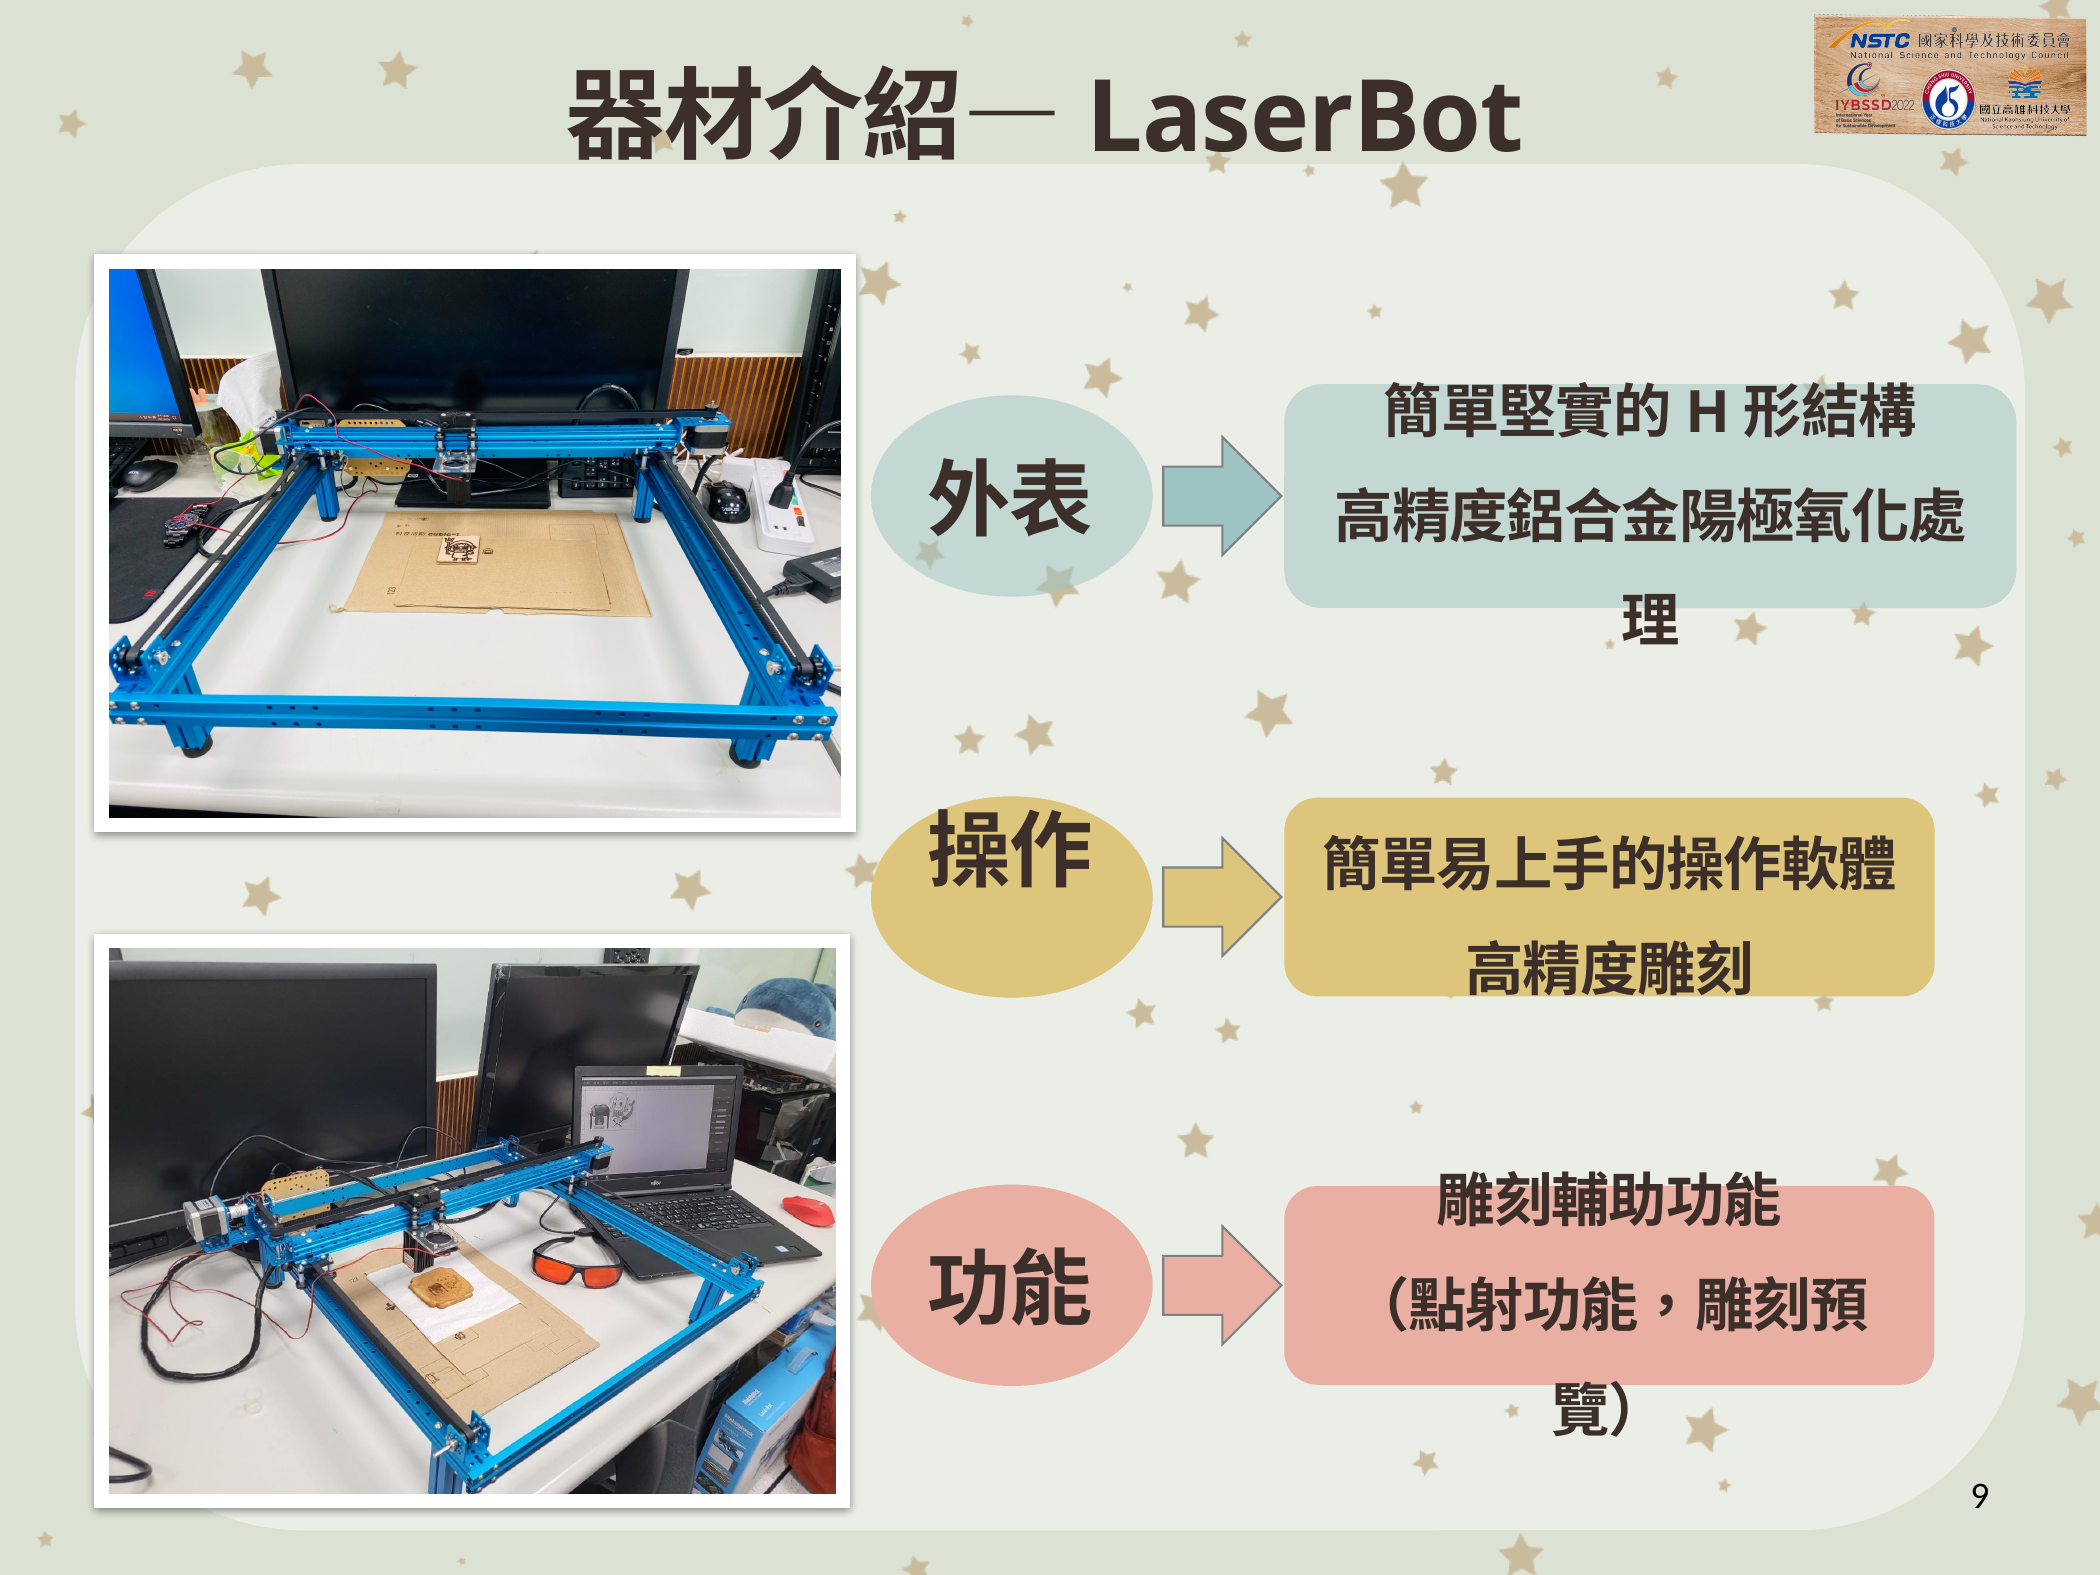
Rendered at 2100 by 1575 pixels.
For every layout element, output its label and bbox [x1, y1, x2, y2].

picture [0, 0, 2100, 1575]
text_box [1808, 0, 2092, 153]
